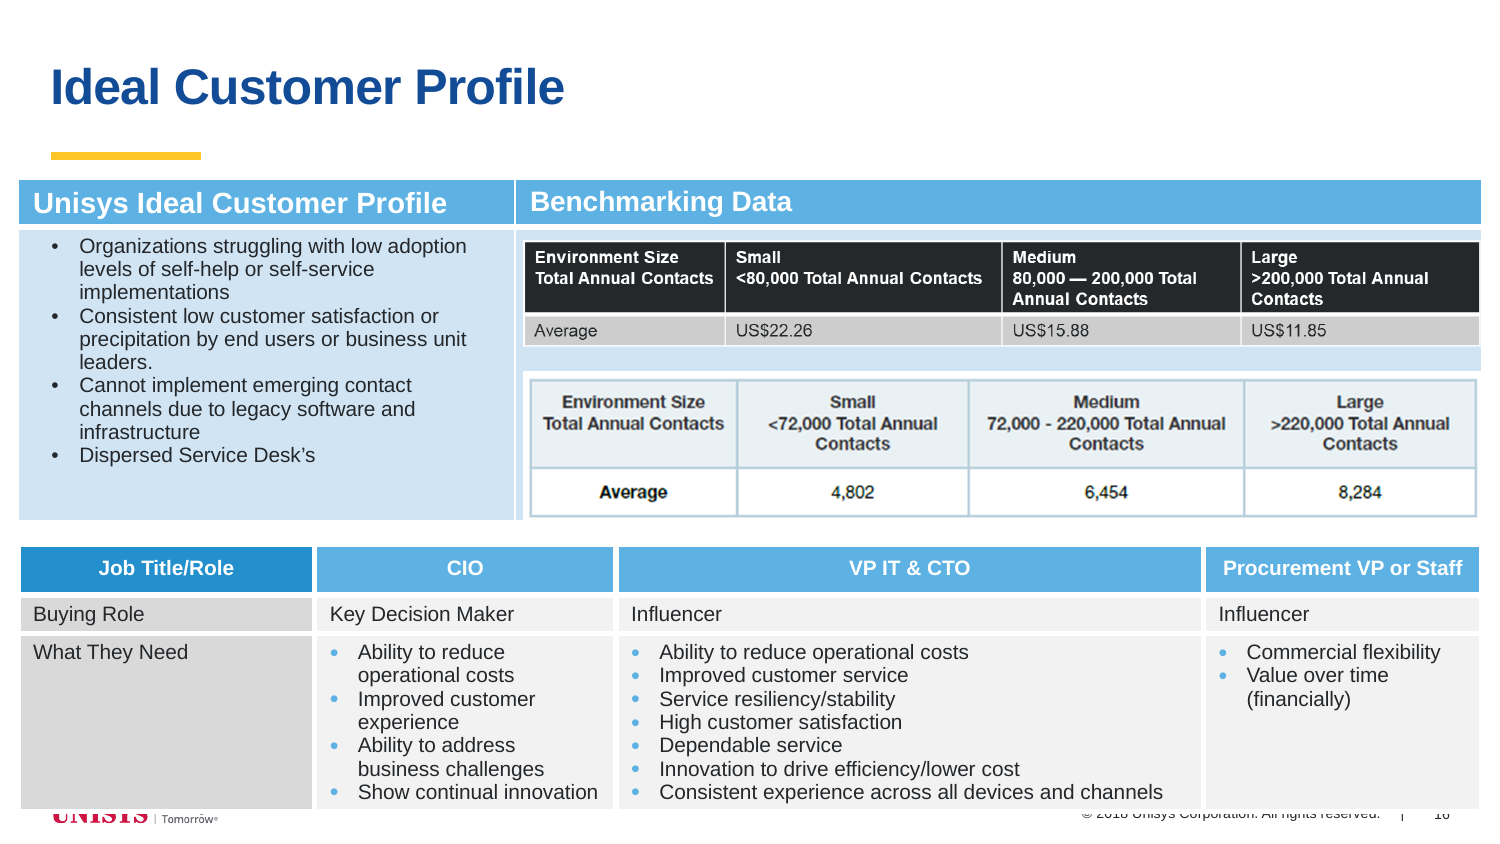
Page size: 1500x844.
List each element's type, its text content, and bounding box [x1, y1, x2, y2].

picture [51, 814, 230, 824]
picture [523, 371, 1483, 522]
table_cell Organizations struggling with low adoption levels of self-help or self-service implementations Consistent low customer satisfaction or precipitation by end users or business unit leaders. Cannot implement emerging contact channels due to legacy software and infrastructure Dispersed Service Desk’s [19, 230, 514, 520]
table_cell Ability to reduce operational costs Improved customer experience Ability to address business challenges Show continual innovation [317, 636, 613, 809]
table_cell Buying Role [21, 598, 312, 631]
table_header Unisys Ideal Customer Profile [19, 180, 514, 224]
table_cell Influencer [619, 598, 1201, 631]
table_header Job Title/Role [21, 547, 312, 592]
table_cell Ability to reduce operational costs Improved customer service Service resiliency/stability High customer satisfaction Dependable service Innovation to drive efficiency/lower cost Consistent experience across all devices and channels [619, 636, 1201, 809]
table_cell Key Decision Maker [317, 598, 613, 631]
picture [523, 240, 1483, 350]
table_header Procurement VP or Staff [1206, 547, 1479, 592]
title Ideal Customer Profile [50, 48, 1450, 124]
table_cell Commercial flexibility Value over time (financially) [1206, 636, 1479, 809]
table_header Benchmarking Data [516, 180, 1481, 224]
table_cell [516, 230, 1481, 520]
table_cell Influencer [1206, 598, 1479, 631]
table_cell What They Need [21, 636, 312, 809]
table_header CIO [317, 547, 613, 592]
table_header VP IT & CTO [619, 547, 1201, 592]
